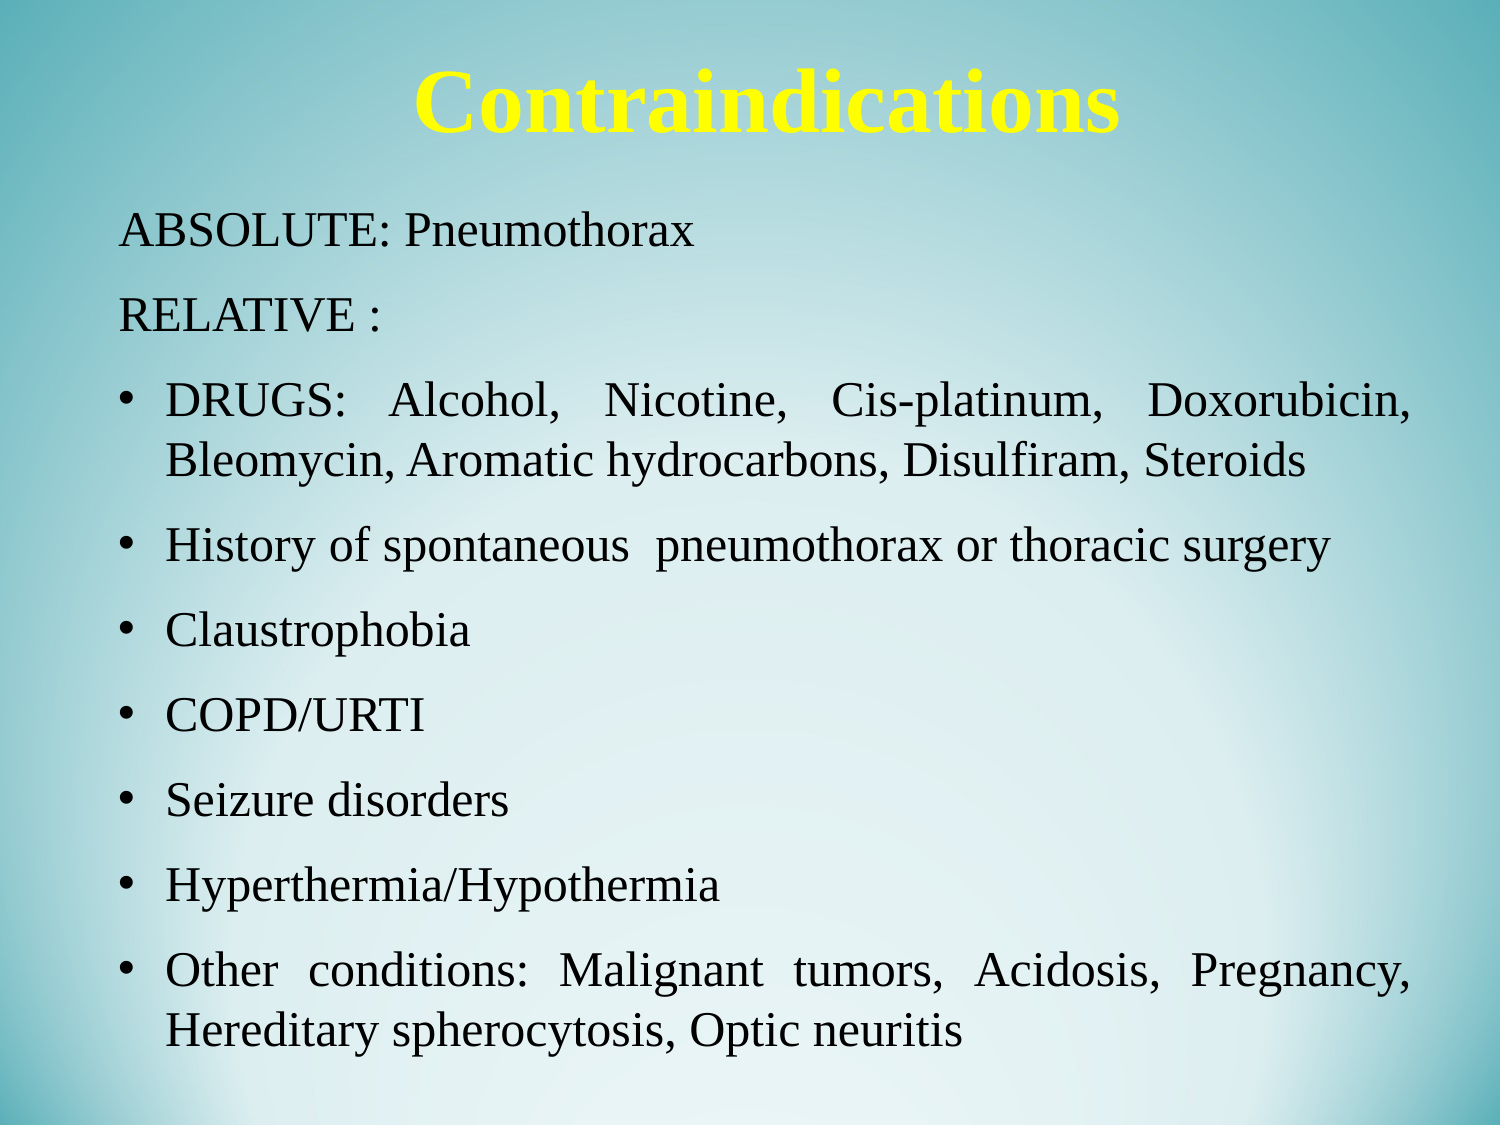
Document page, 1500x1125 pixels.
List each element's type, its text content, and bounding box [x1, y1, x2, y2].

picture [0, 0, 1500, 1125]
list Contraindications [277, 40, 1257, 152]
text_box ABSOLUTE: Pneumothorax RELATIVE : DRUGS: Alcohol, Nicotine, Cis-platinum, Doxorubicin, Bleomycin, Aromatic hydrocarbons, Disulfiram, Steroids History of spontaneous pneumothorax or thoracic surgery Claustrophobia COPD/URTI Seizure disorders Hyperthermia/Hypothermia Other conditions: Malignant tumors, Acidosis, Pregnancy, Hereditary spherocytosis, Optic neuritis [41, 160, 1412, 1125]
